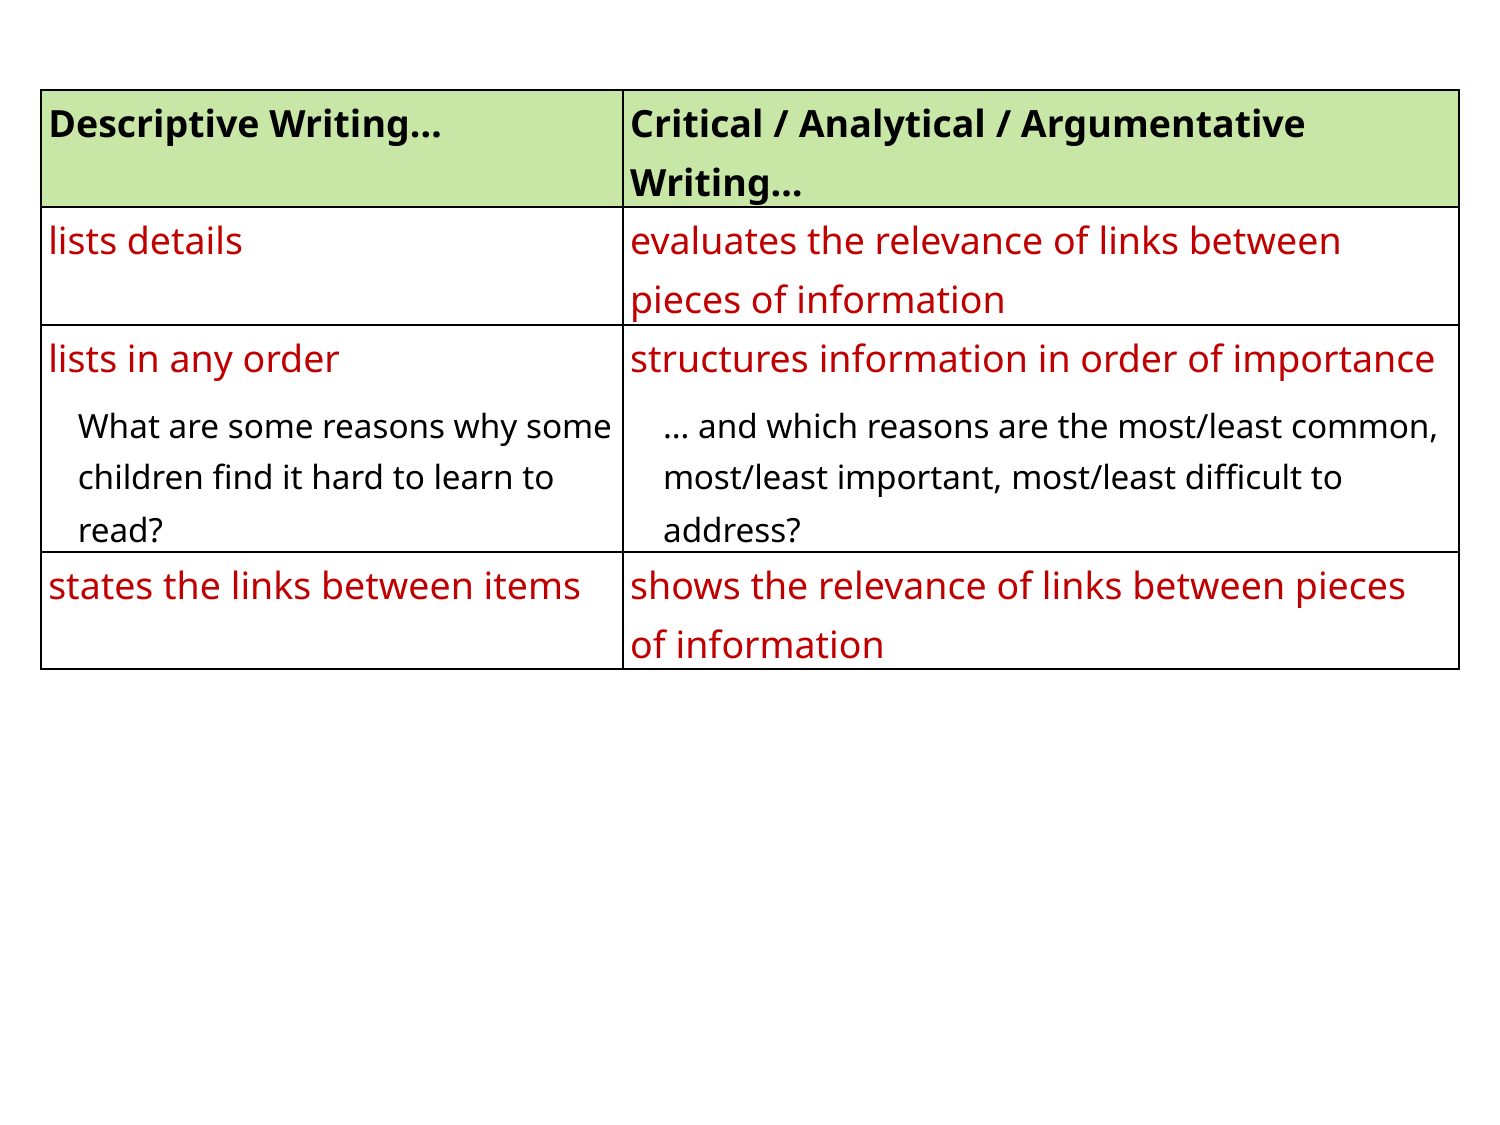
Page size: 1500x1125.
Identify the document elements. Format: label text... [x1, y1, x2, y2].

table_cell shows the relevance of links between pieces of information [624, 553, 1458, 668]
table_cell lists details [42, 208, 622, 324]
table_cell states the links between items [42, 553, 622, 668]
table_cell structures information in order of importance … and which reasons are the most/least common, most/least important, most/least difficult to address? [624, 326, 1458, 551]
table_cell lists in any order What are some reasons why some children find it hard to learn to read? [42, 326, 622, 551]
table_header Critical / Analytical / Argumentative Writing… [624, 91, 1458, 206]
table_cell evaluates the relevance of links between pieces of information [624, 208, 1458, 324]
table_header Descriptive Writing… [42, 91, 622, 206]
